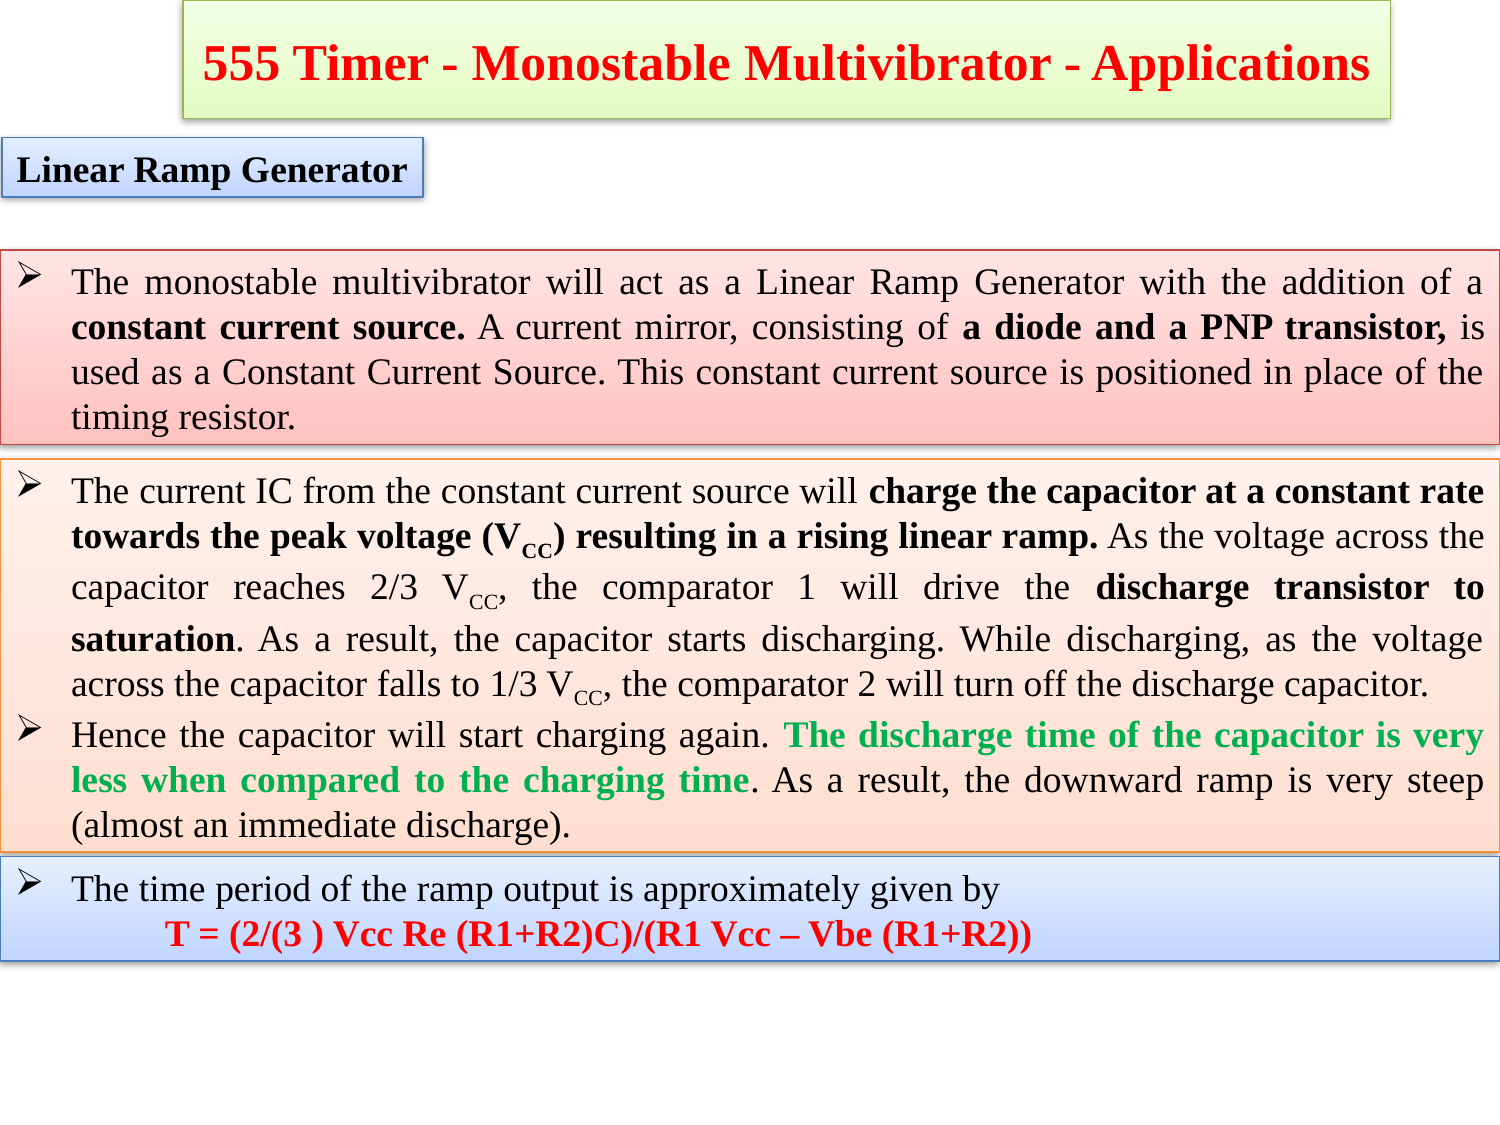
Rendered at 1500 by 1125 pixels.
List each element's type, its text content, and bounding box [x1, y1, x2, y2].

text_box Linear Ramp Generator [1, 137, 424, 198]
text_box The monostable multivibrator will act as a Linear Ramp Generator with the addition of a constant current source. A current mirror, consisting of a diode and a PNP transistor, is used as a Constant Current Source. This constant current source is positioned in place of the timing resistor. [0, 249, 1500, 445]
text_box 555 Timer - Monostable Multivibrator - Applications [182, 0, 1391, 119]
text_box The current IC from the constant current source will charge the capacitor at a constant rate towards the peak voltage (VCC) resulting in a rising linear ramp. As the voltage across the capacitor reaches 2/3 VCC, the comparator 1 will drive the discharge transistor to saturation. As a result, the capacitor starts discharging. While discharging, as the voltage across the capacitor falls to 1/3 VCC, the comparator 2 will turn off the discharge capacitor. Hence the capacitor will start charging again. The discharge time of the capacitor is very less when compared to the charging time. As a result, the downward ramp is very steep (almost an immediate discharge). [0, 458, 1500, 853]
text_box The time period of the ramp output is approximately given by T = (2/(3 ) Vcc Re (R1+R2)C)/(R1 Vcc – Vbe (R1+R2)) [0, 856, 1500, 962]
